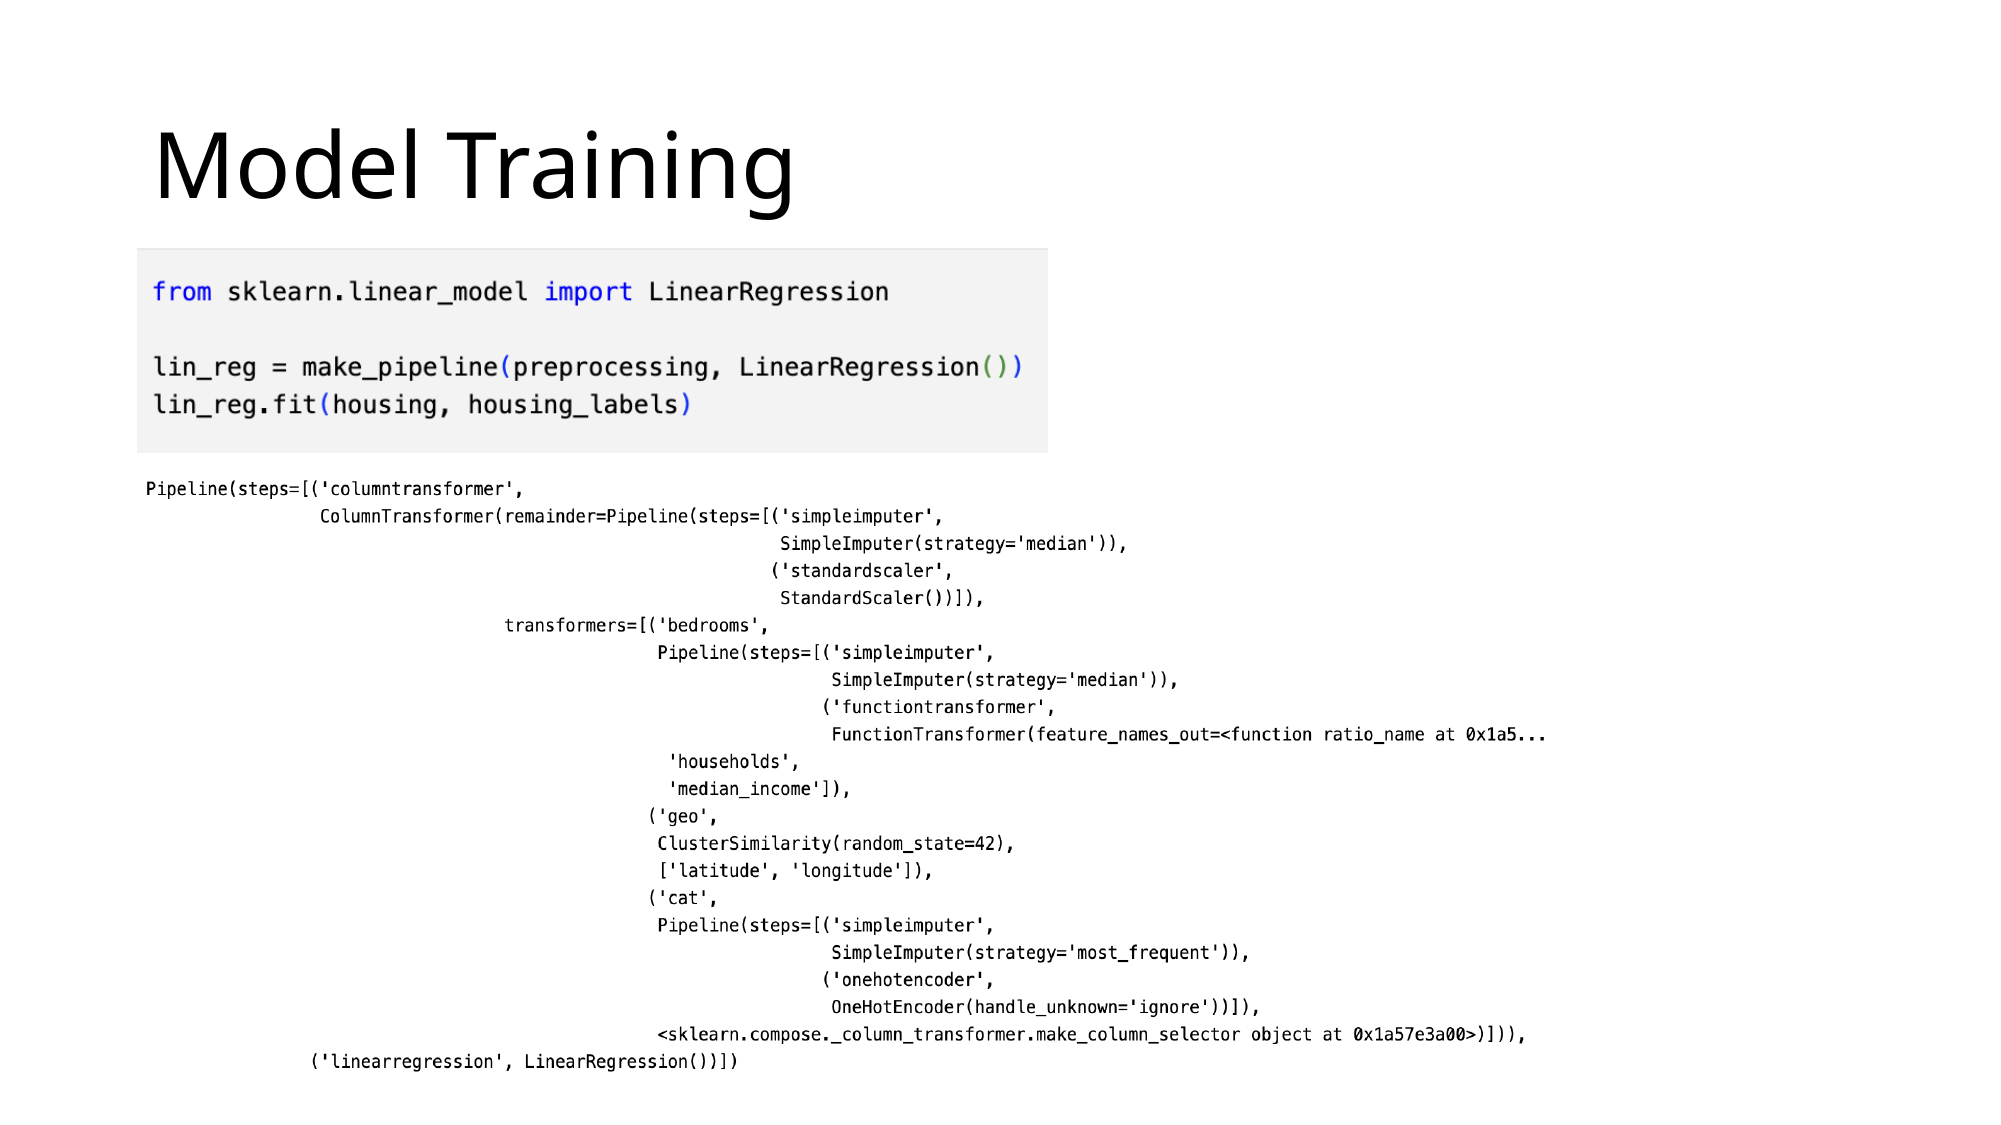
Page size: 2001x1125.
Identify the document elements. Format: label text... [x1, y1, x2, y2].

picture [137, 463, 1566, 1125]
picture [137, 246, 1048, 453]
title Model Training [137, 59, 1863, 278]
